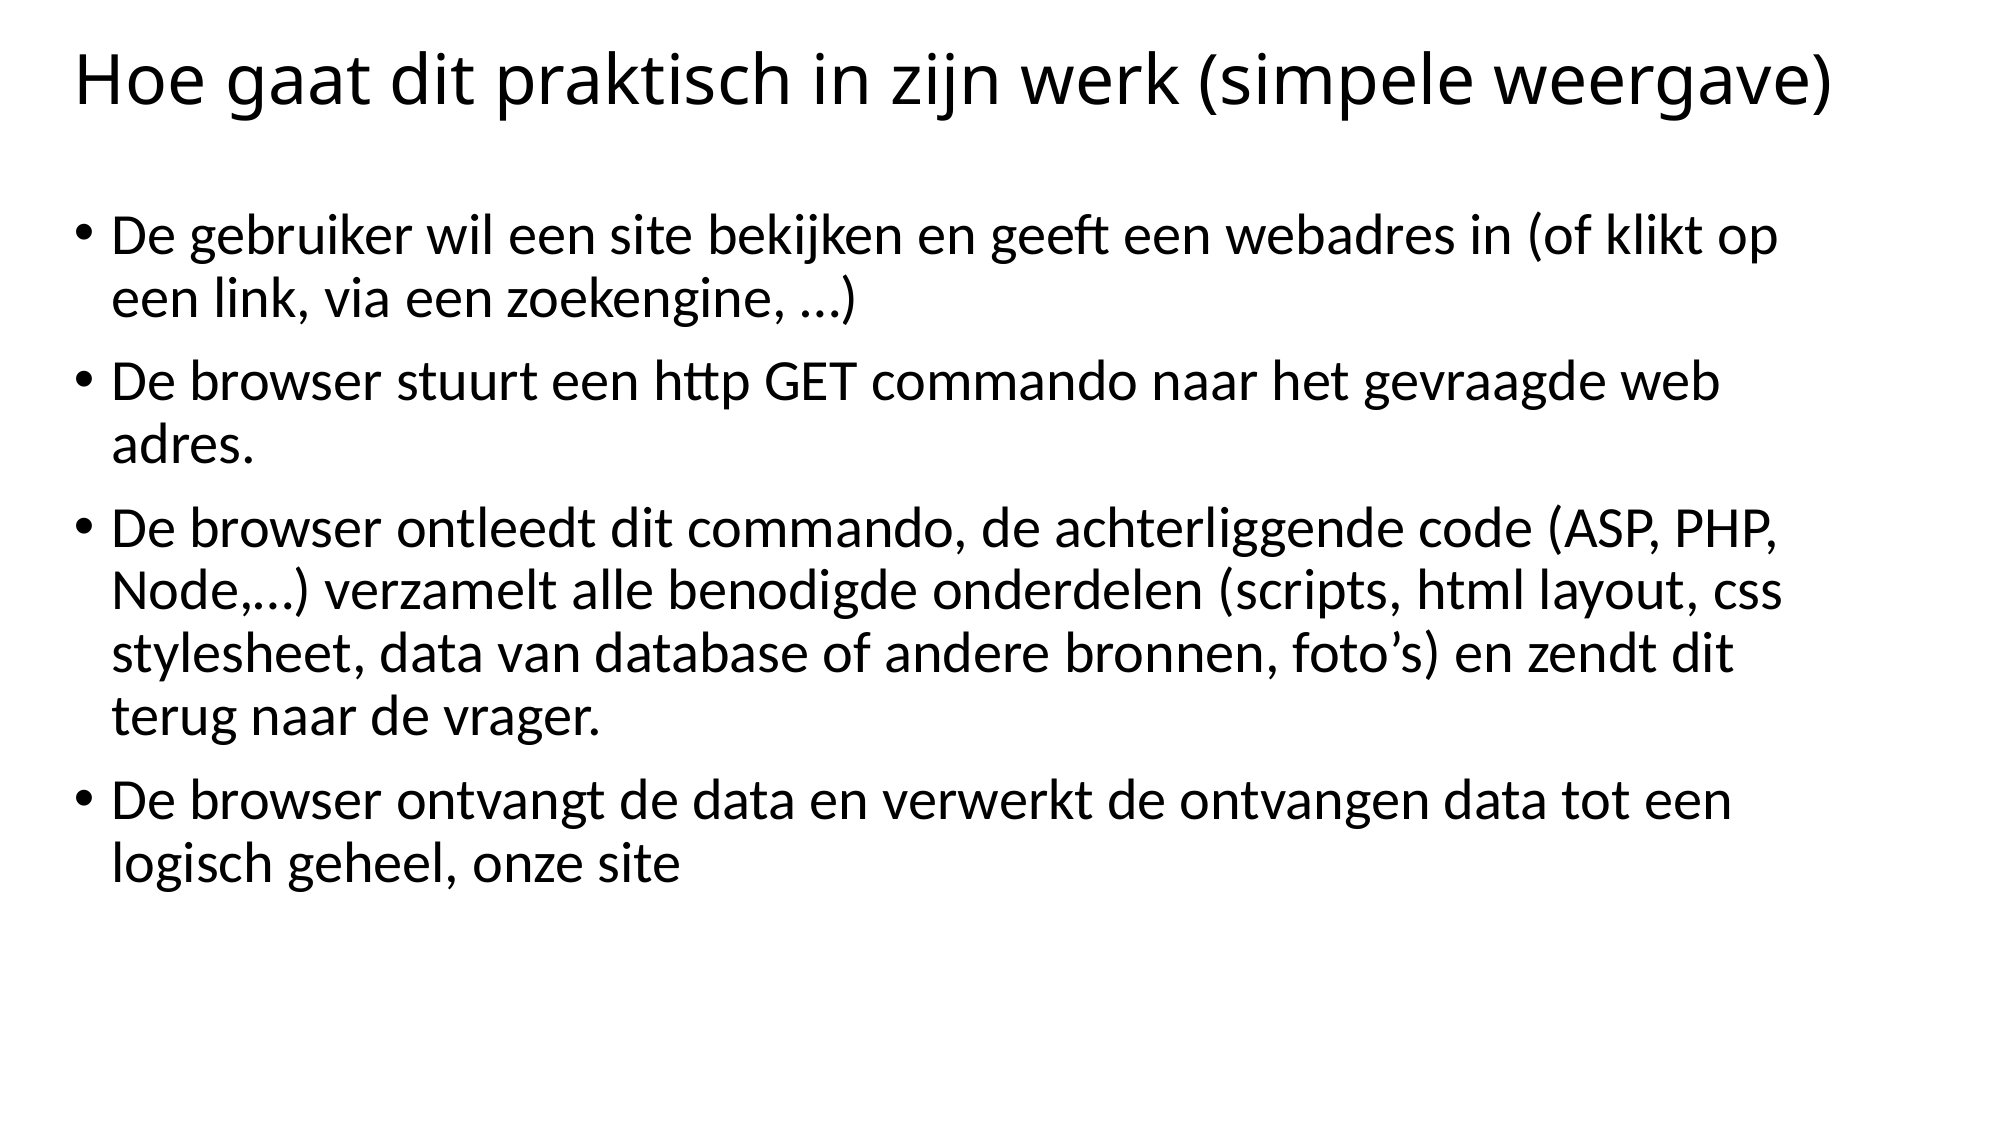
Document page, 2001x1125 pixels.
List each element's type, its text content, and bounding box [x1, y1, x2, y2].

list De gebruiker wil een site bekijken en geeft een webadres in (of klikt op een link, via een zoekengine, …) De browser stuurt een http GET commando naar het gevraagde web adres. De browser ontleedt dit commando, de achterliggende code (ASP, PHP, Node,…) verzamelt alle benodigde onderdelen (scripts, html layout, css stylesheet, data van database of andere bronnen, foto’s) en zendt dit terug naar de vrager. De browser ontvangt de data en verwerkt de ontvangen data tot een logisch geheel, onze site [58, 196, 1805, 1026]
title Hoe gaat dit praktisch in zijn werk (simpele weergave) [58, 16, 1966, 147]
